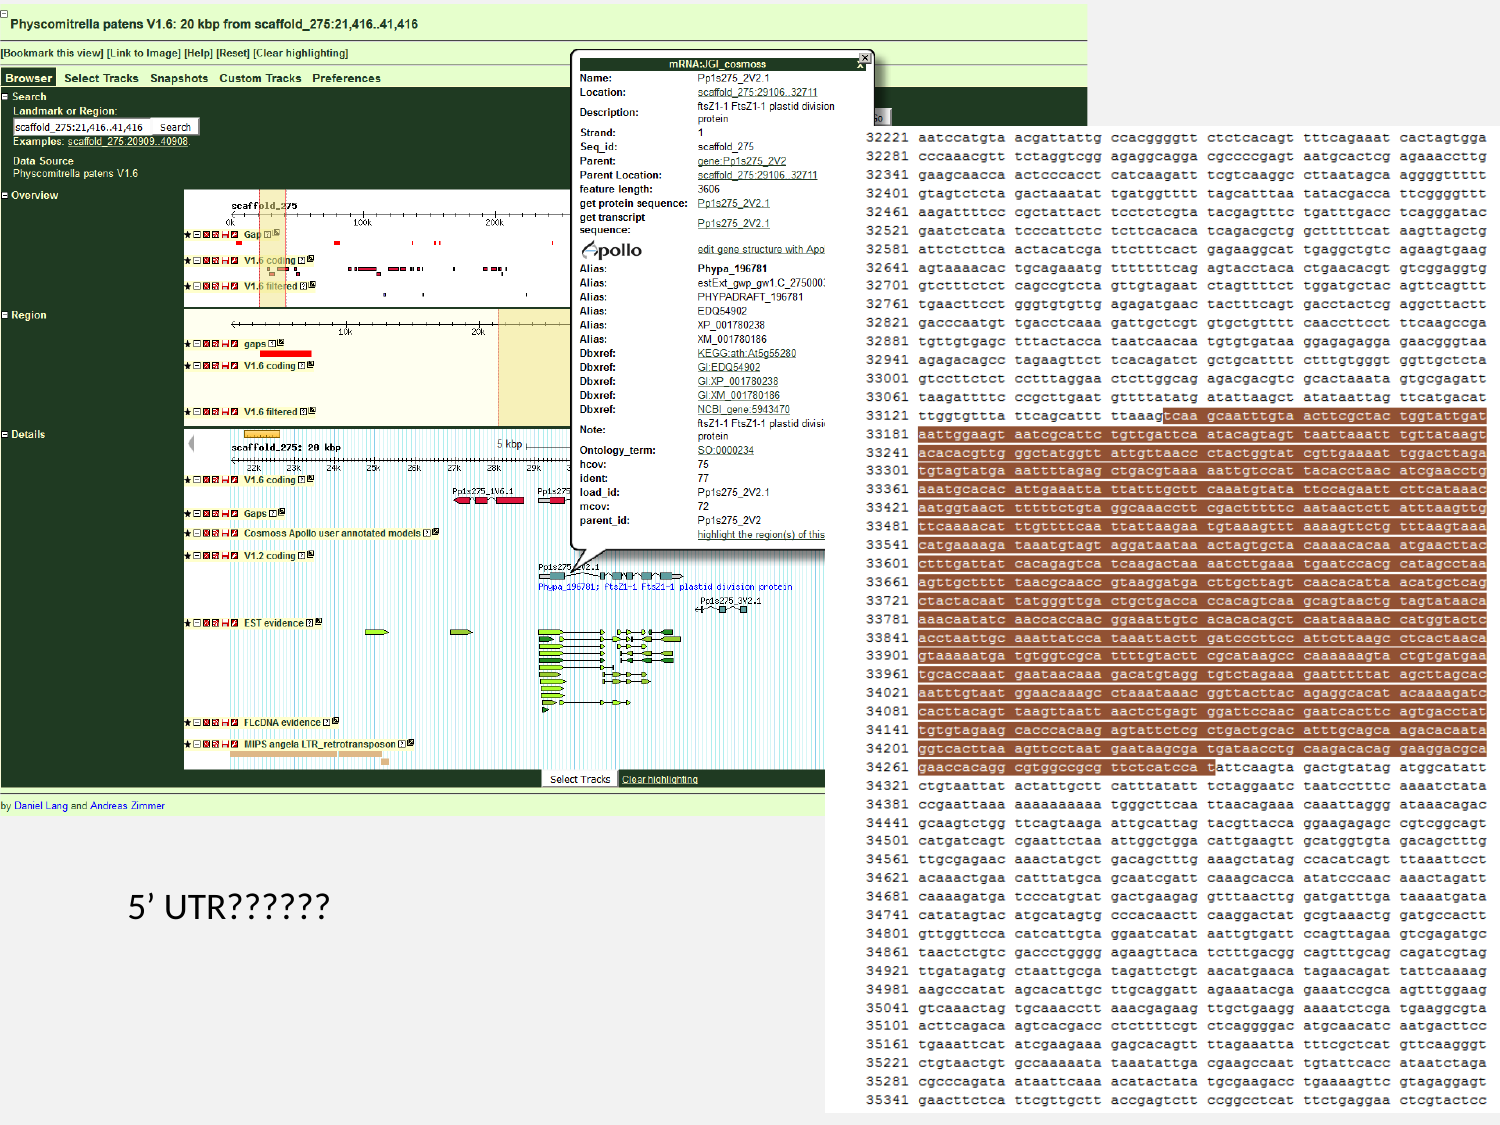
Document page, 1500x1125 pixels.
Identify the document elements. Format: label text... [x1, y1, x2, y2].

text_box 5’ UTR?????? [112, 874, 750, 935]
picture [0, 3, 1500, 1113]
